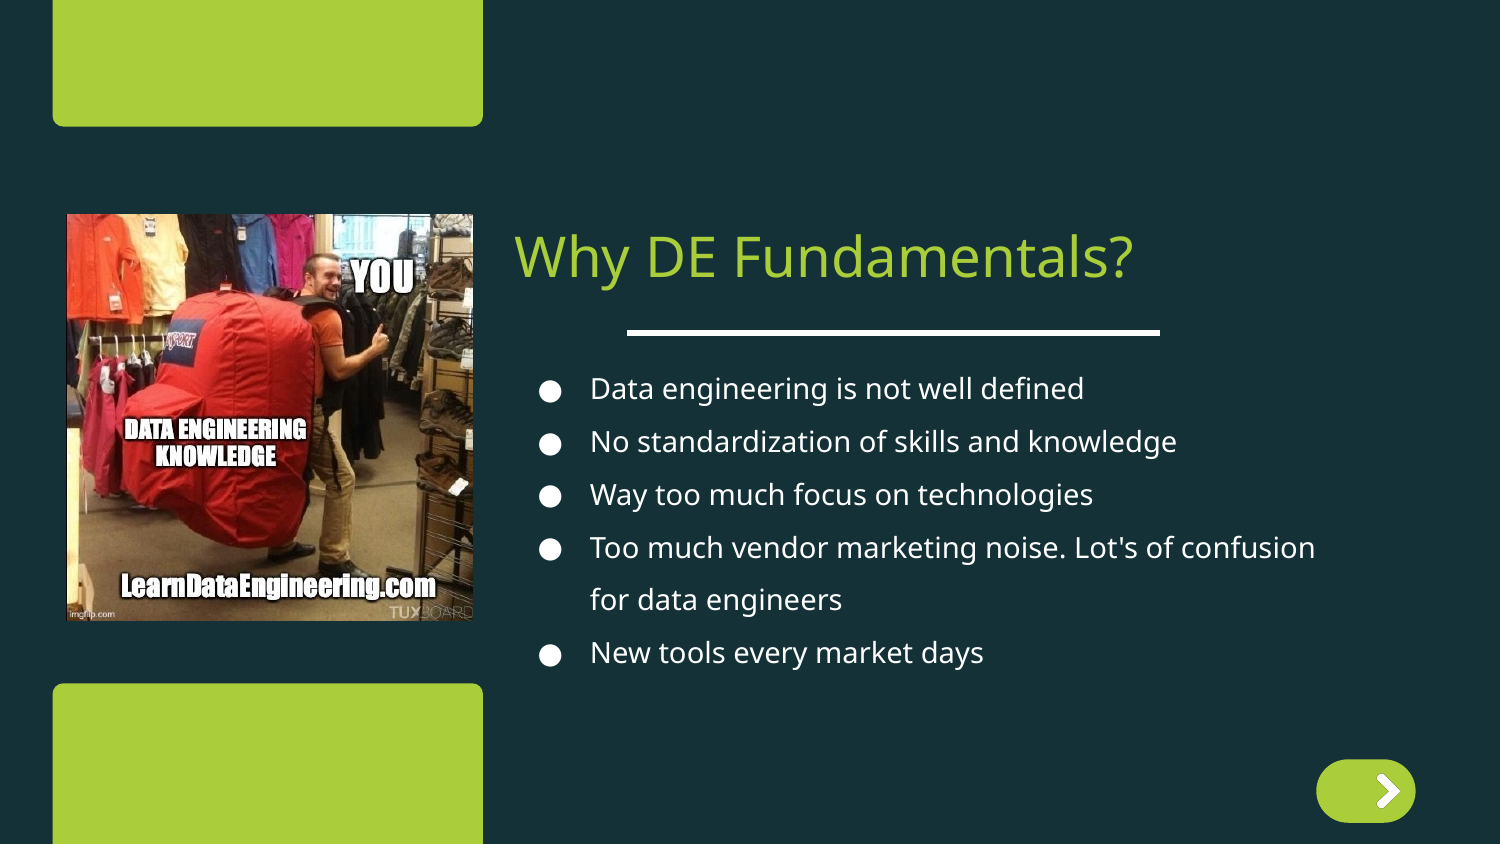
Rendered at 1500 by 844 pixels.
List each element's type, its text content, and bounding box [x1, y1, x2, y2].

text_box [52, 683, 484, 844]
text_box Why DE Fundamentals? [514, 226, 1485, 291]
text_box Data engineering is not well defined No standardization of skills and knowledge Way too much focus on technologies Too much vendor marketing noise. Lot's of confusion for data engineers New tools every market days [514, 352, 1357, 670]
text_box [1316, 741, 1416, 824]
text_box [52, 0, 484, 127]
picture [66, 214, 473, 621]
